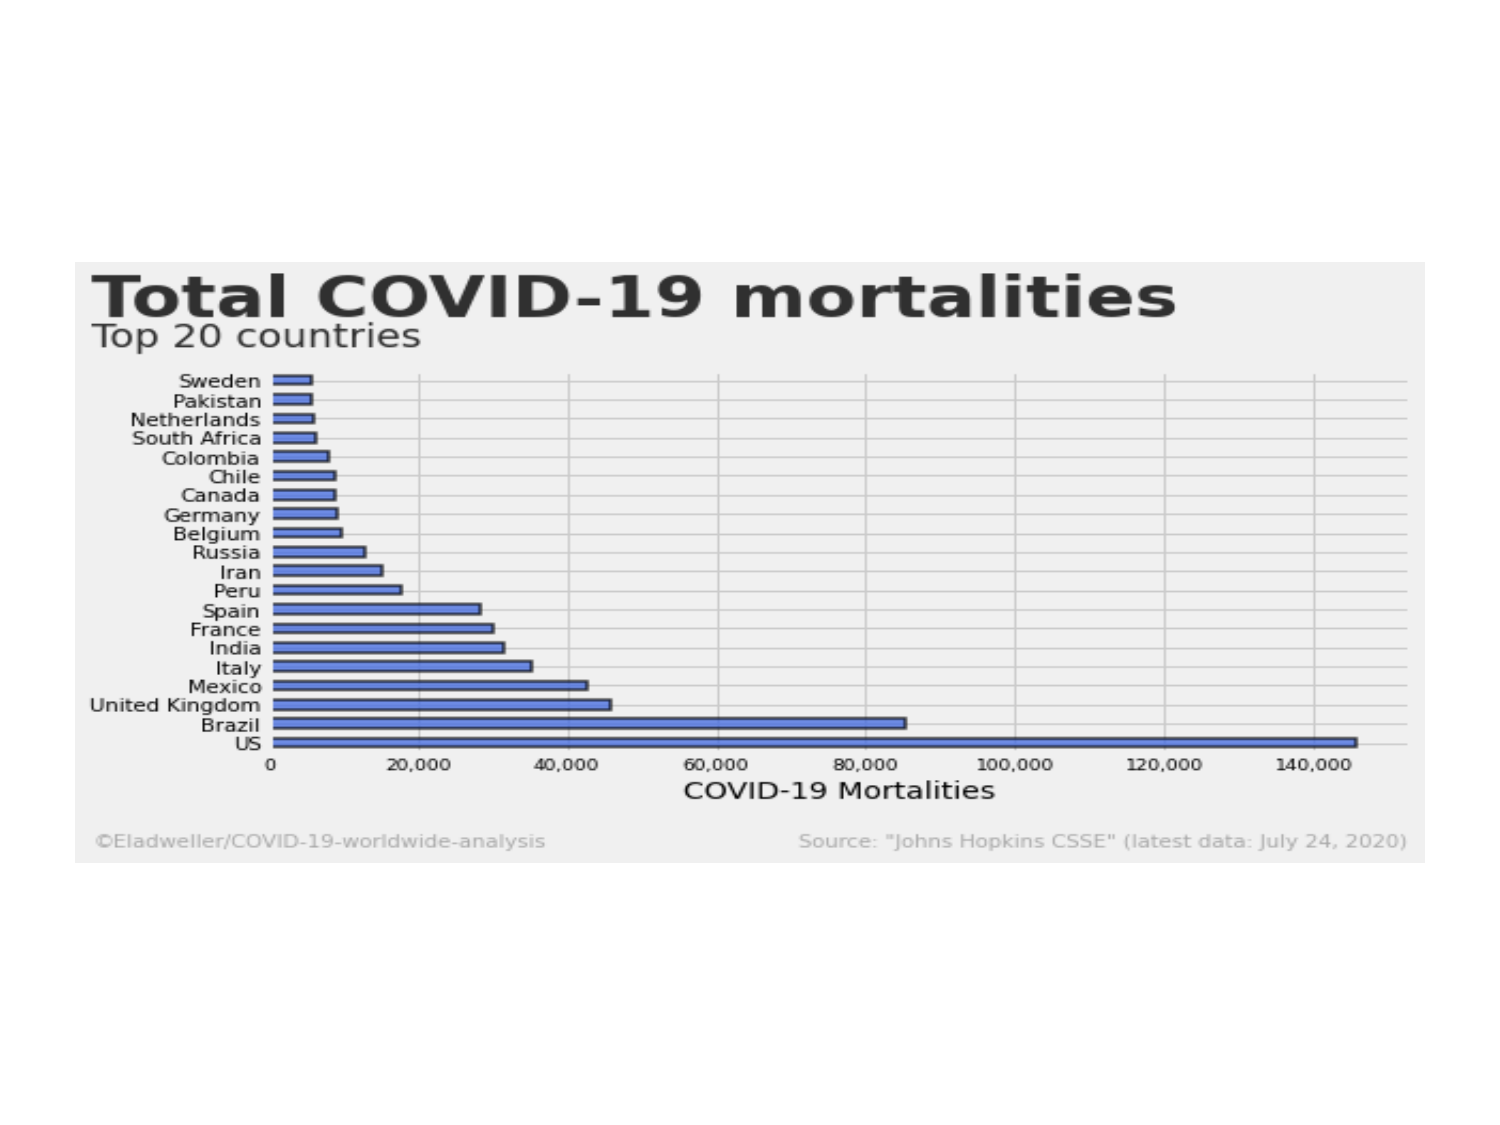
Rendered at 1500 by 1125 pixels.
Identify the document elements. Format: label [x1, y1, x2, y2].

picture [74, 262, 1426, 863]
